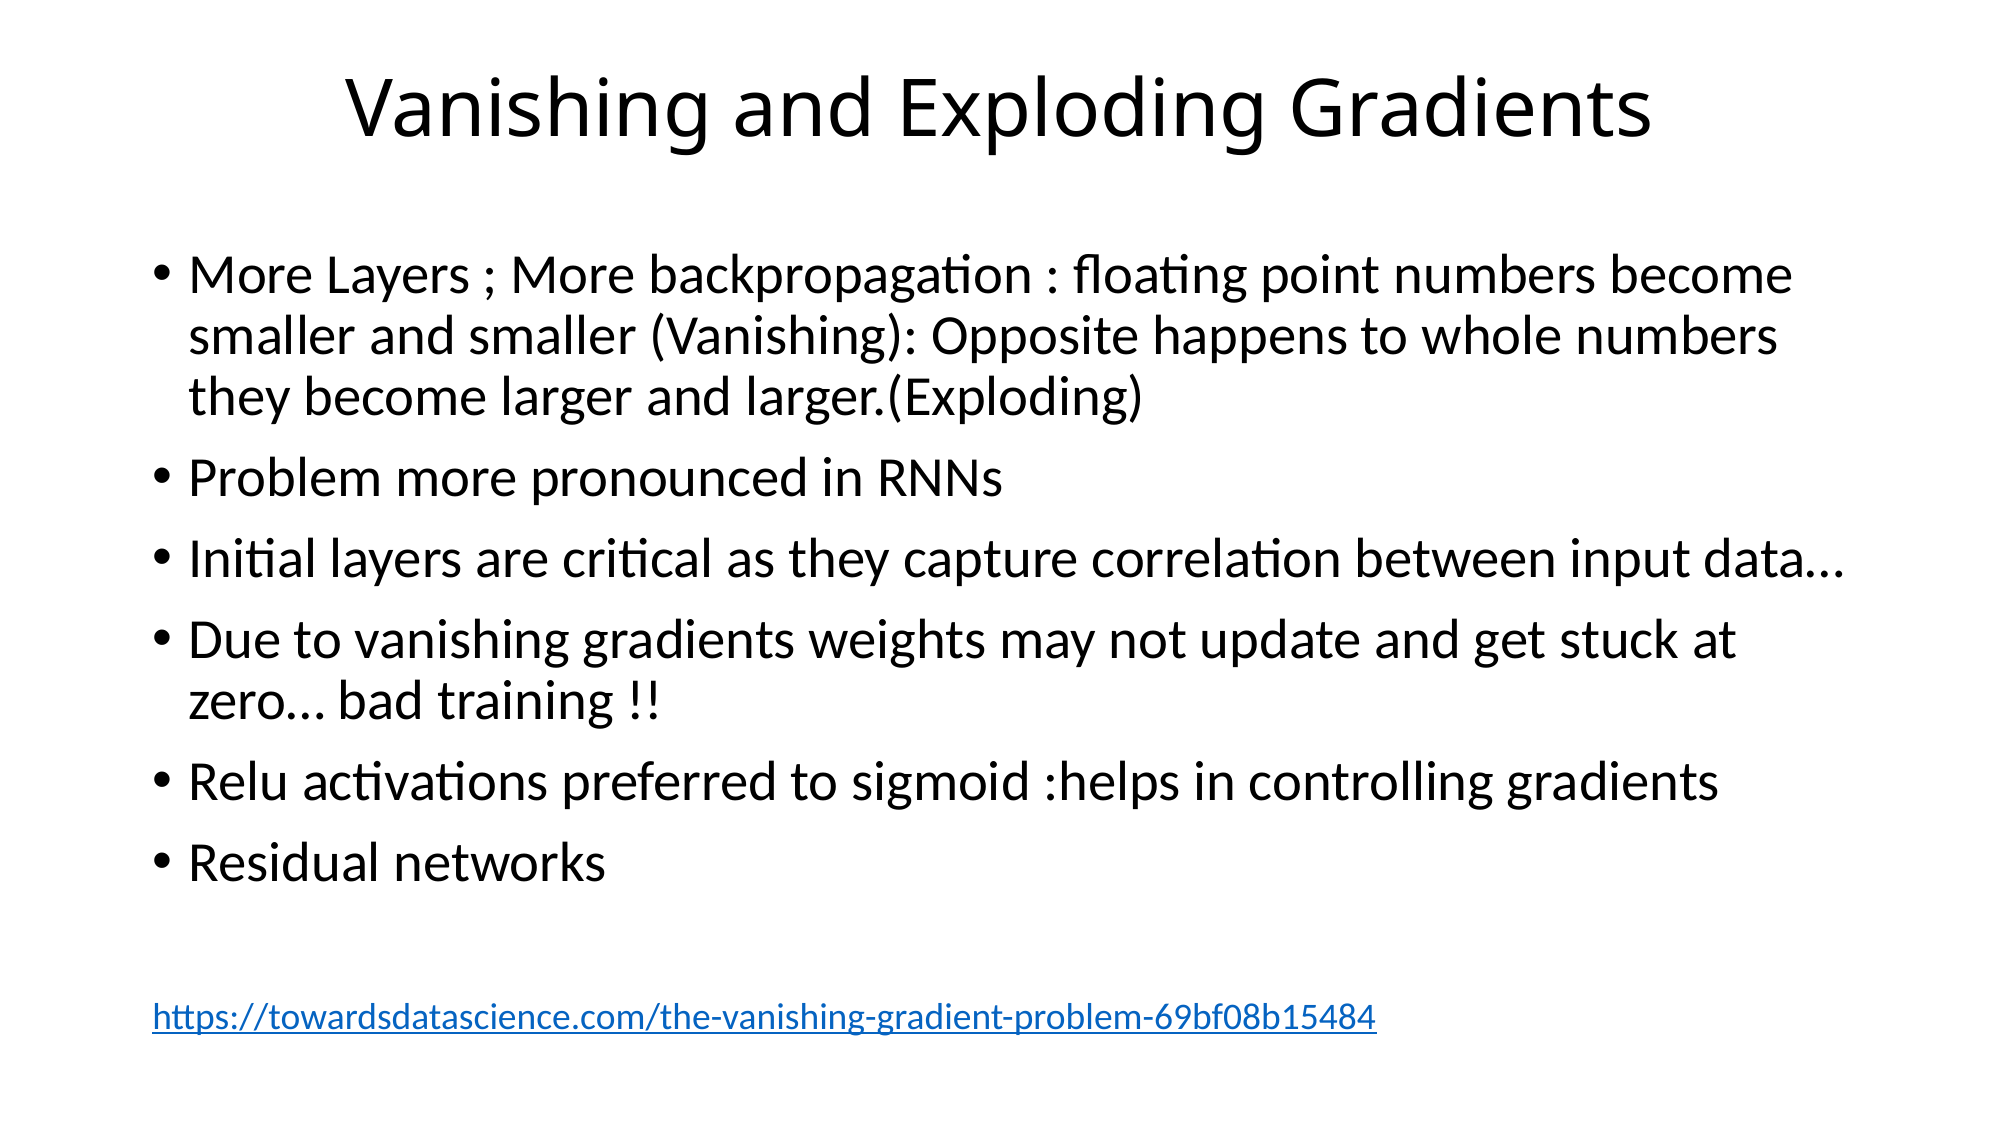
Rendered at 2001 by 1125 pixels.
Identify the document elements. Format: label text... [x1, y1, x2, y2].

list More Layers ; More backpropagation : floating point numbers become smaller and smaller (Vanishing): Opposite happens to whole numbers they become larger and larger.(Exploding) Problem more pronounced in RNNs Initial layers are critical as they capture correlation between input data… Due to vanishing gradients weights may not update and get stuck at zero… bad training !! Relu activations preferred to sigmoid :helps in controlling gradients Residual networks [137, 237, 1863, 951]
title Vanishing and Exploding Gradients [137, 59, 1863, 162]
text_box https://towardsdatascience.com/the-vanishing-gradient-problem-69bf08b15484 [137, 984, 1908, 1045]
